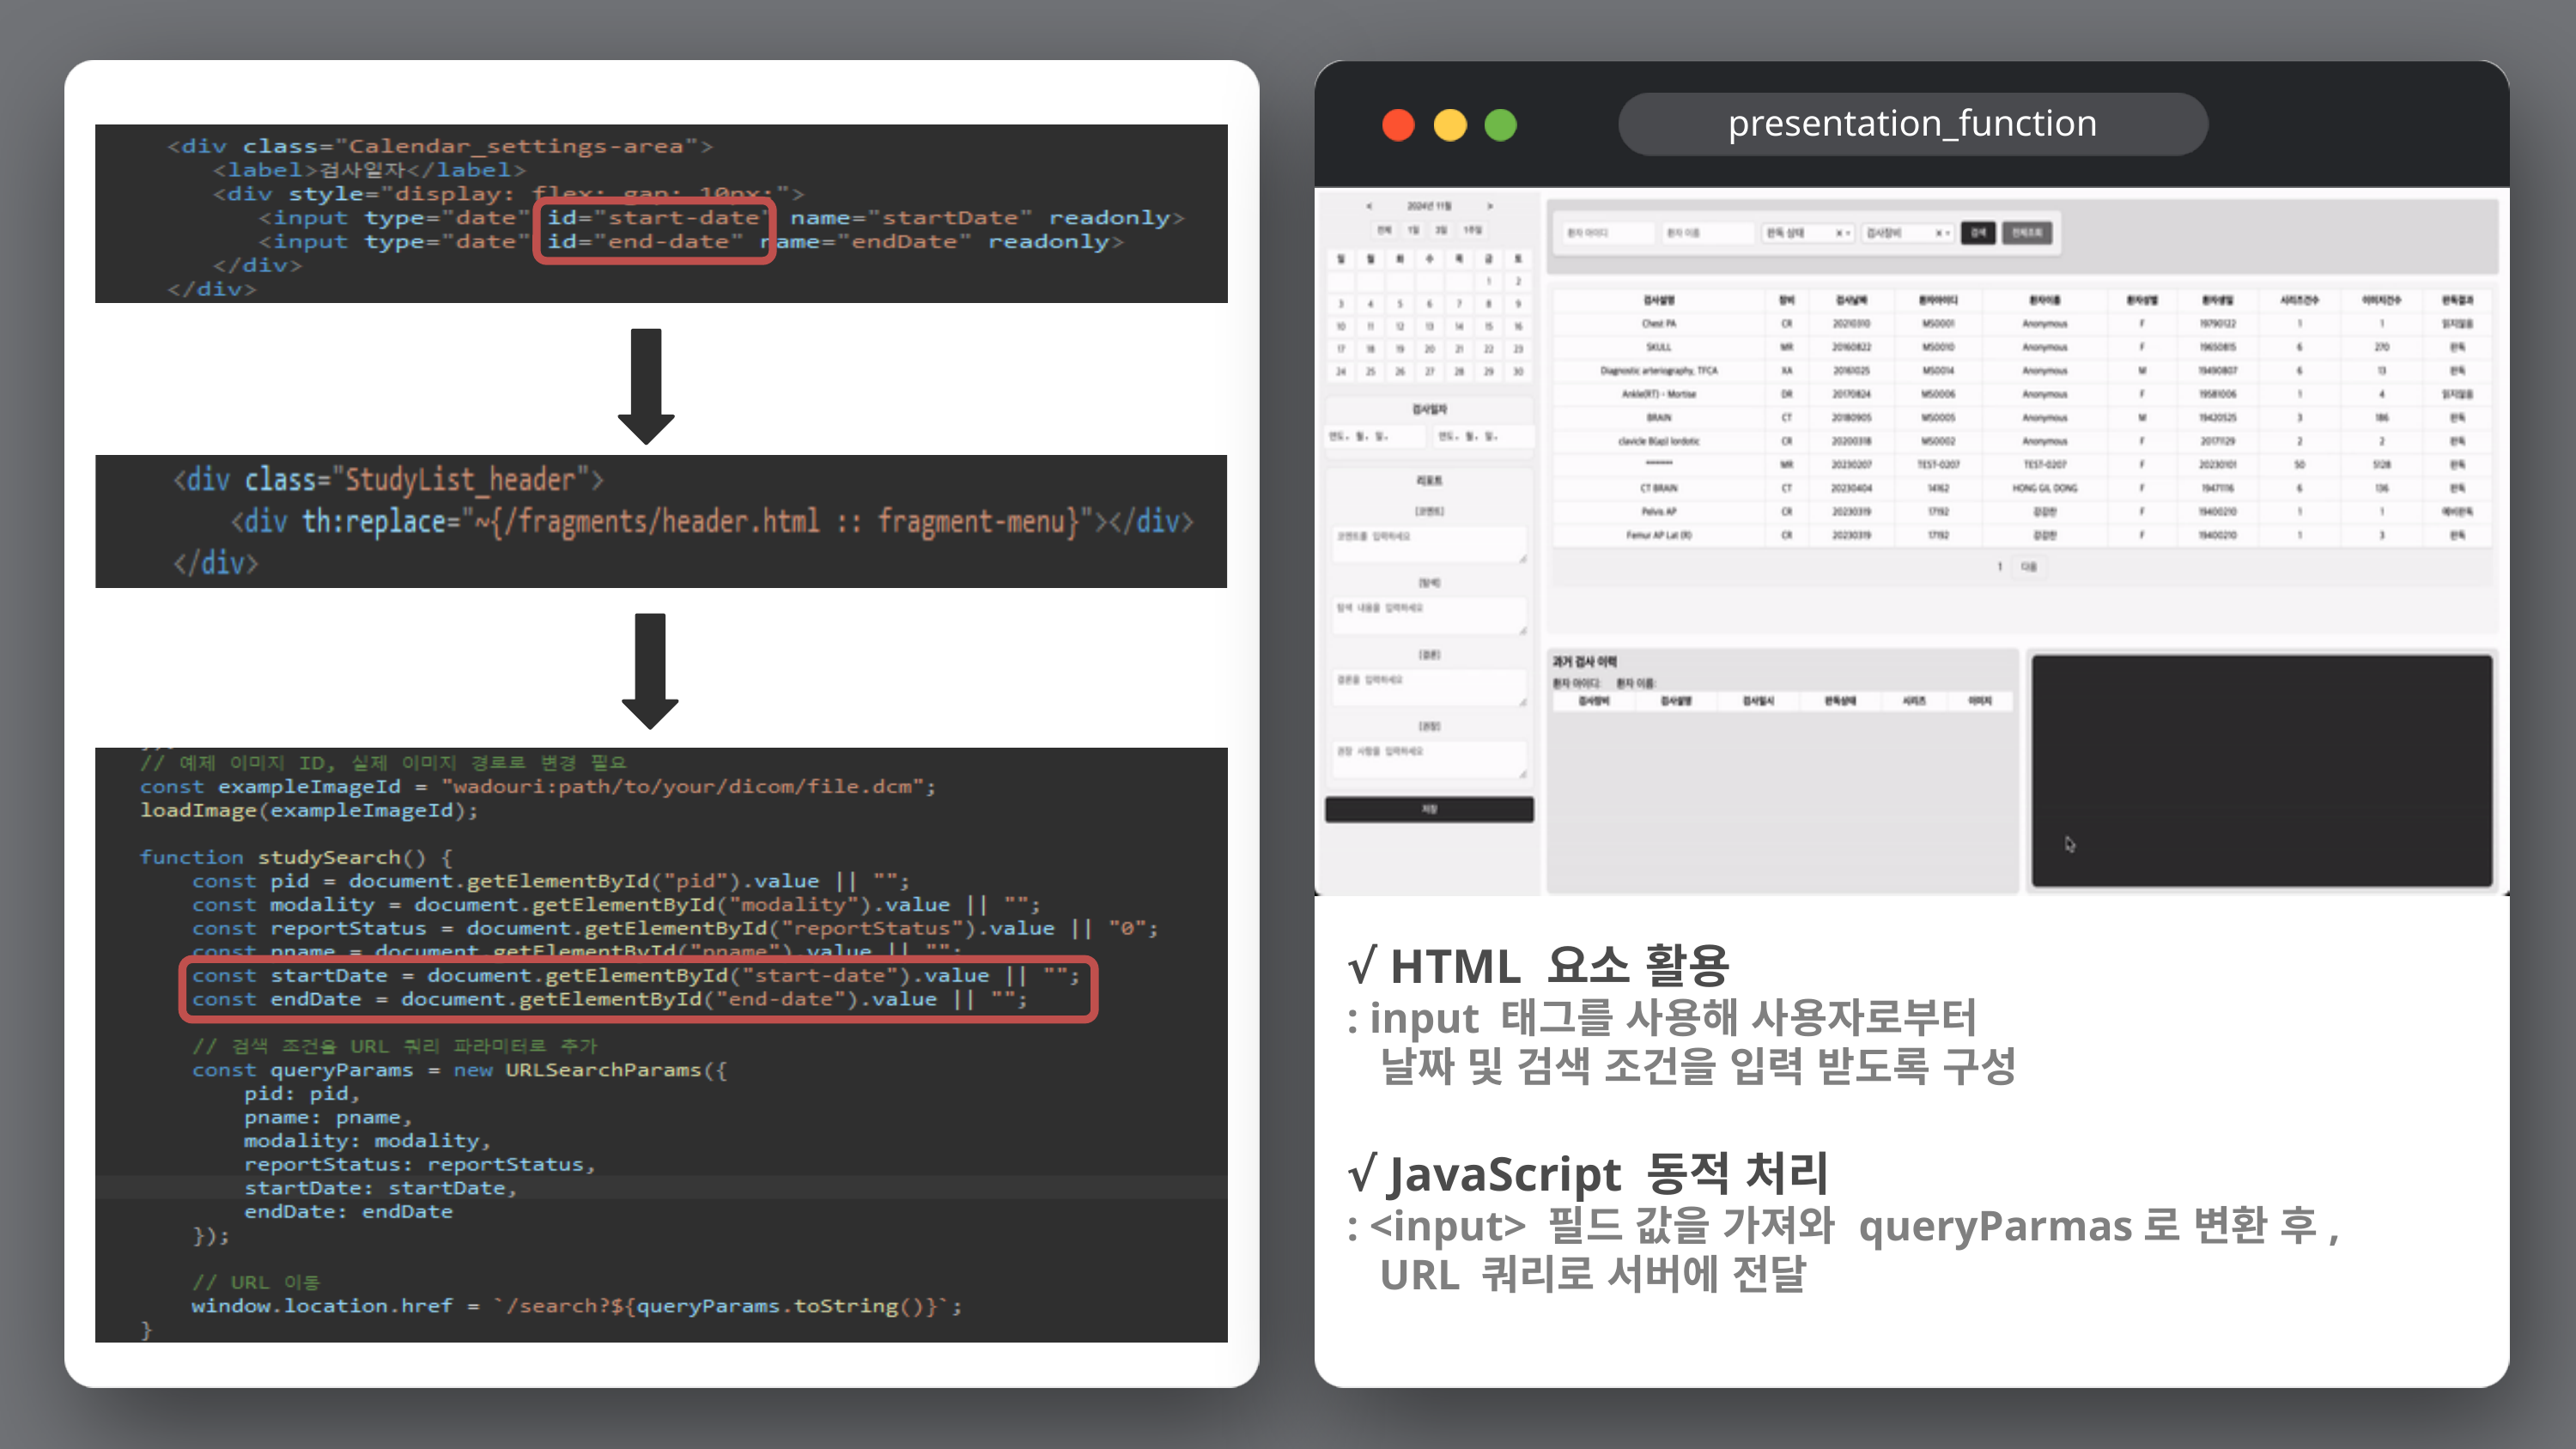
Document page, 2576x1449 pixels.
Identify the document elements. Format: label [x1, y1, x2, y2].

picture [1314, 60, 2511, 1388]
picture [64, 60, 1260, 1388]
